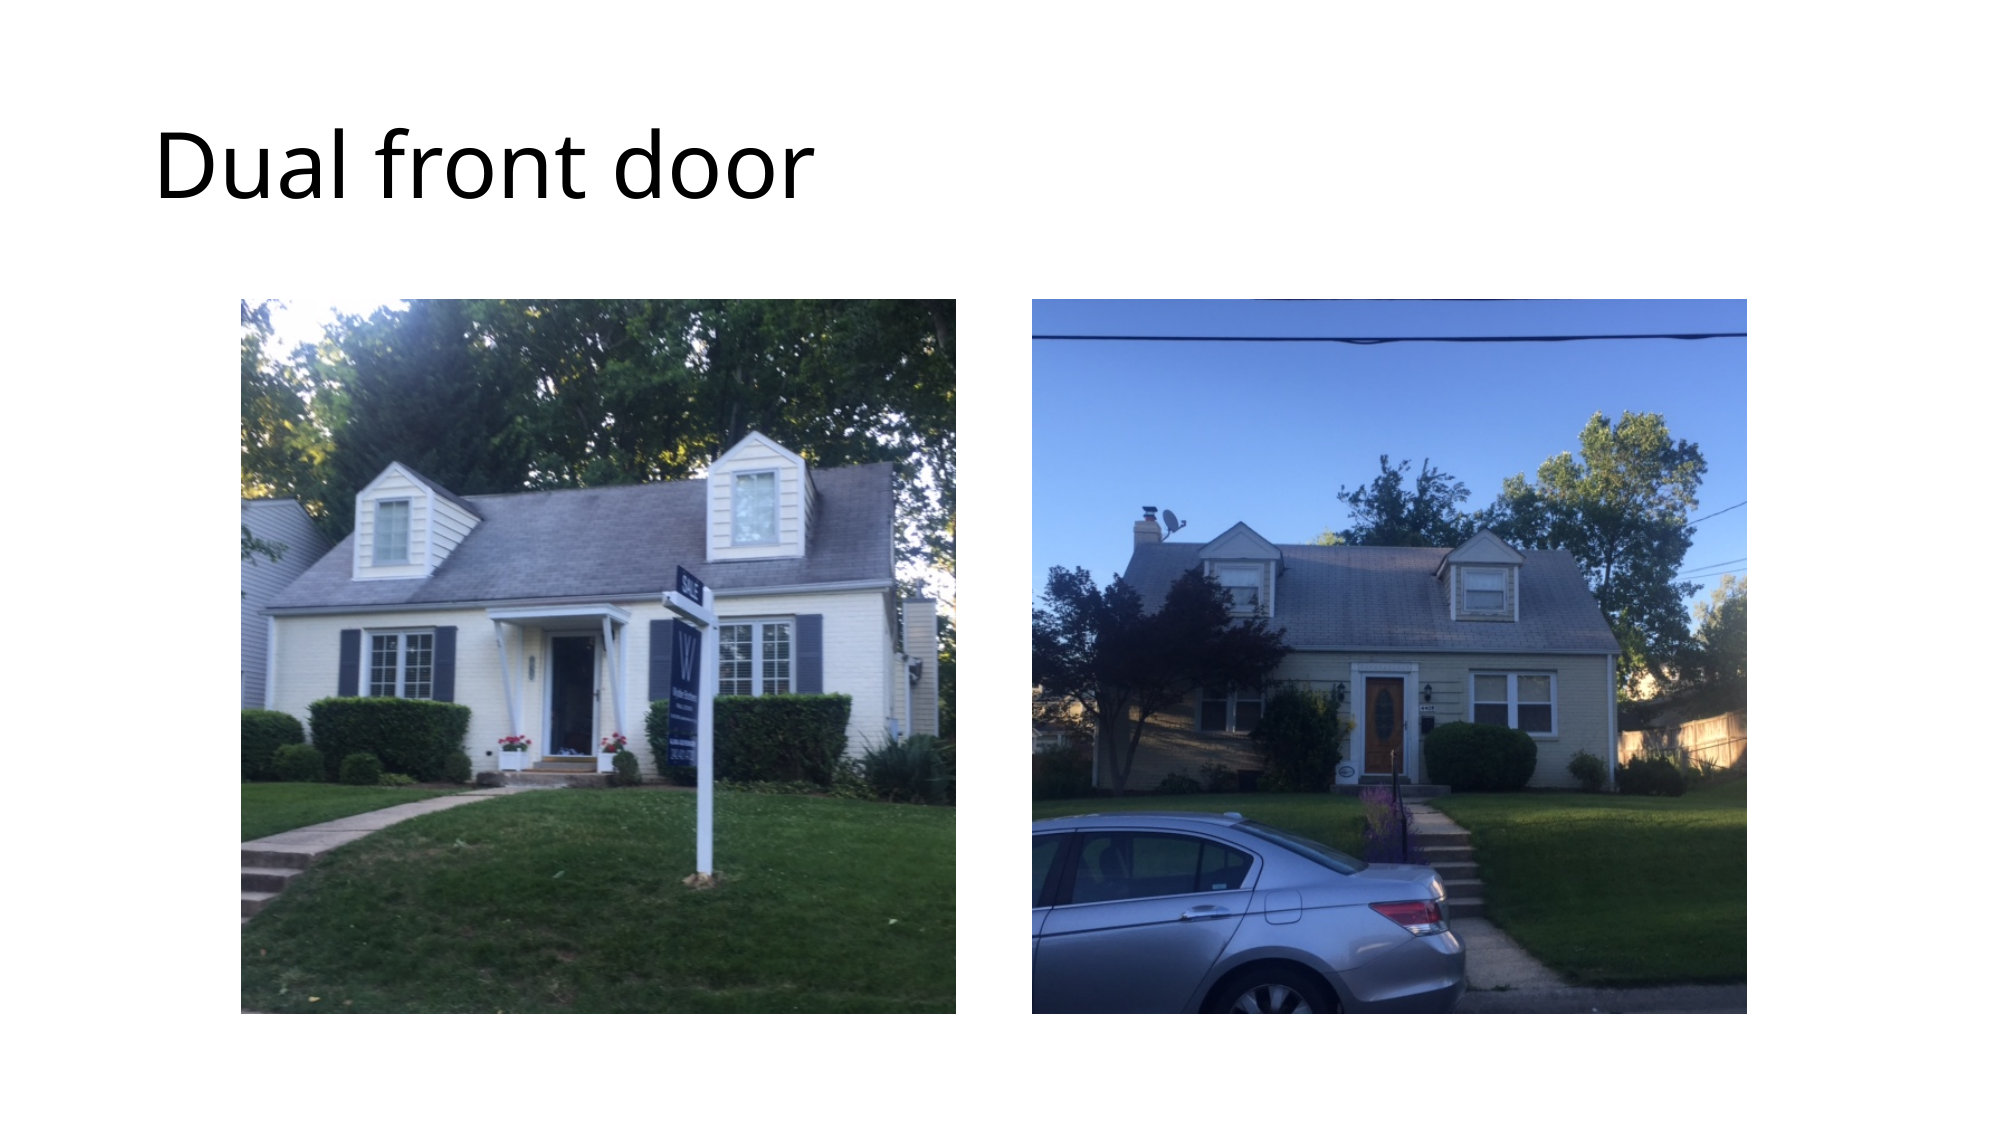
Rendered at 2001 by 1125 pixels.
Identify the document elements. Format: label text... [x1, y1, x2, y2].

title Dual front door [137, 59, 1863, 278]
picture [1032, 299, 1747, 1014]
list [241, 299, 956, 1014]
